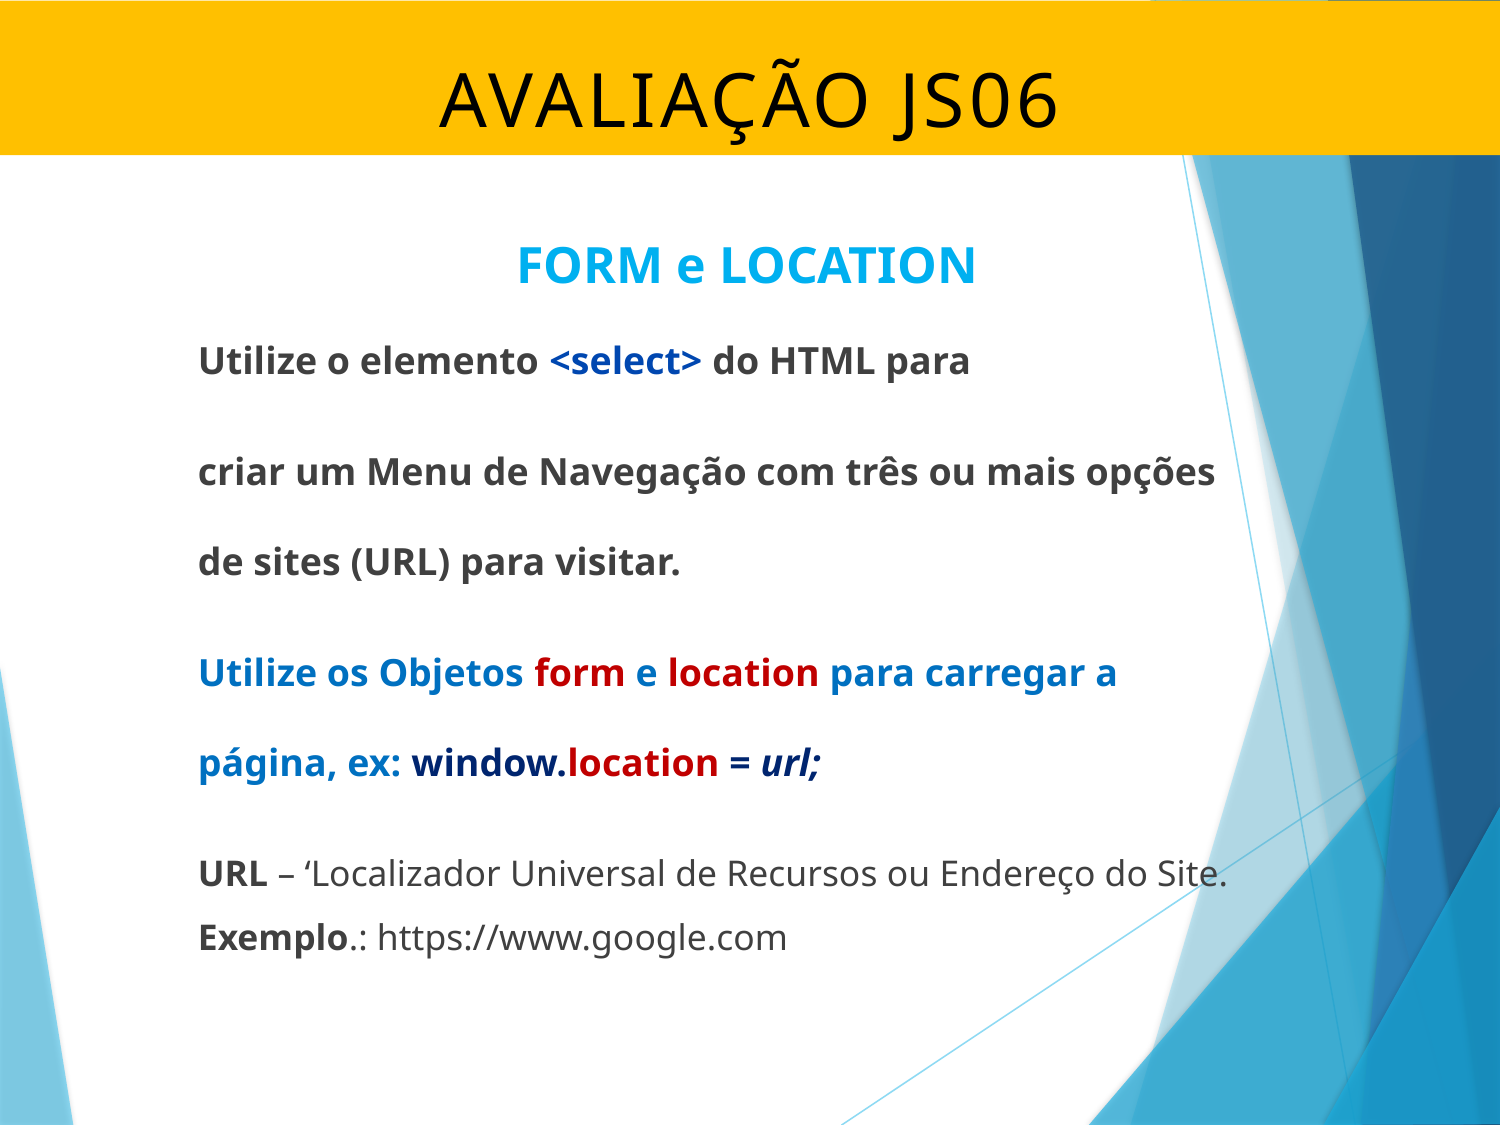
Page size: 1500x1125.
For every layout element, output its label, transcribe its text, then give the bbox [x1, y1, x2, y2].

list FORM e LOCATION Utilize o elemento <select> do HTML para criar um Menu de Navegação com três ou mais opções de sites (URL) para visitar. Utilize os Objetos form e location para carregar a página, ex: window.location = url; URL – ‘Localizador Universal de Recursos ou Endereço do Site. Exemplo.: https://www.google.com [183, 196, 1247, 1012]
text_box AVALIAÇÃO JS06 [0, 0, 1500, 156]
